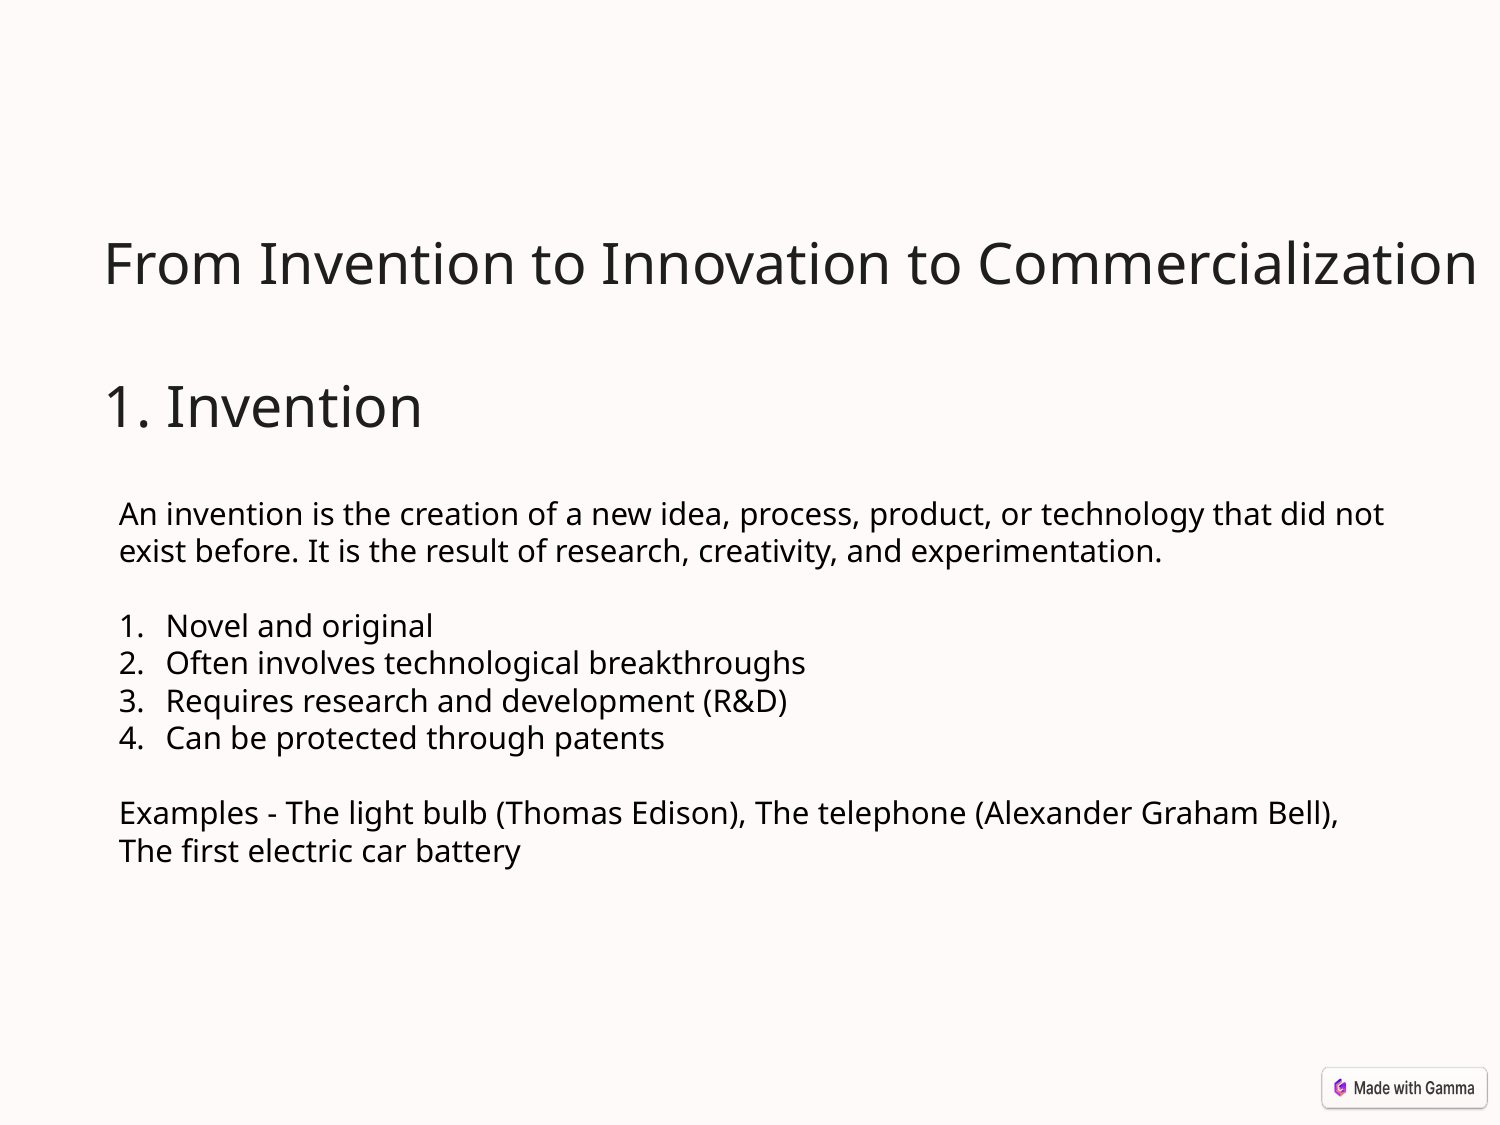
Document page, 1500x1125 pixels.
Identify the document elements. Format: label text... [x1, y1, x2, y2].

text_box An invention is the creation of a new idea, process, product, or technology that did not exist before. It is the result of research, creativity, and experimentation. Novel and original Often involves technological breakthroughs Requires research and development (R&D) Can be protected through patents Examples - The light bulb (Thomas Edison), The telephone (Alexander Graham Bell), The first electric car battery [104, 486, 1438, 913]
picture [1316, 1059, 1493, 1116]
text_box From Invention to Innovation to Commercialization 1. Invention [103, 224, 1396, 297]
